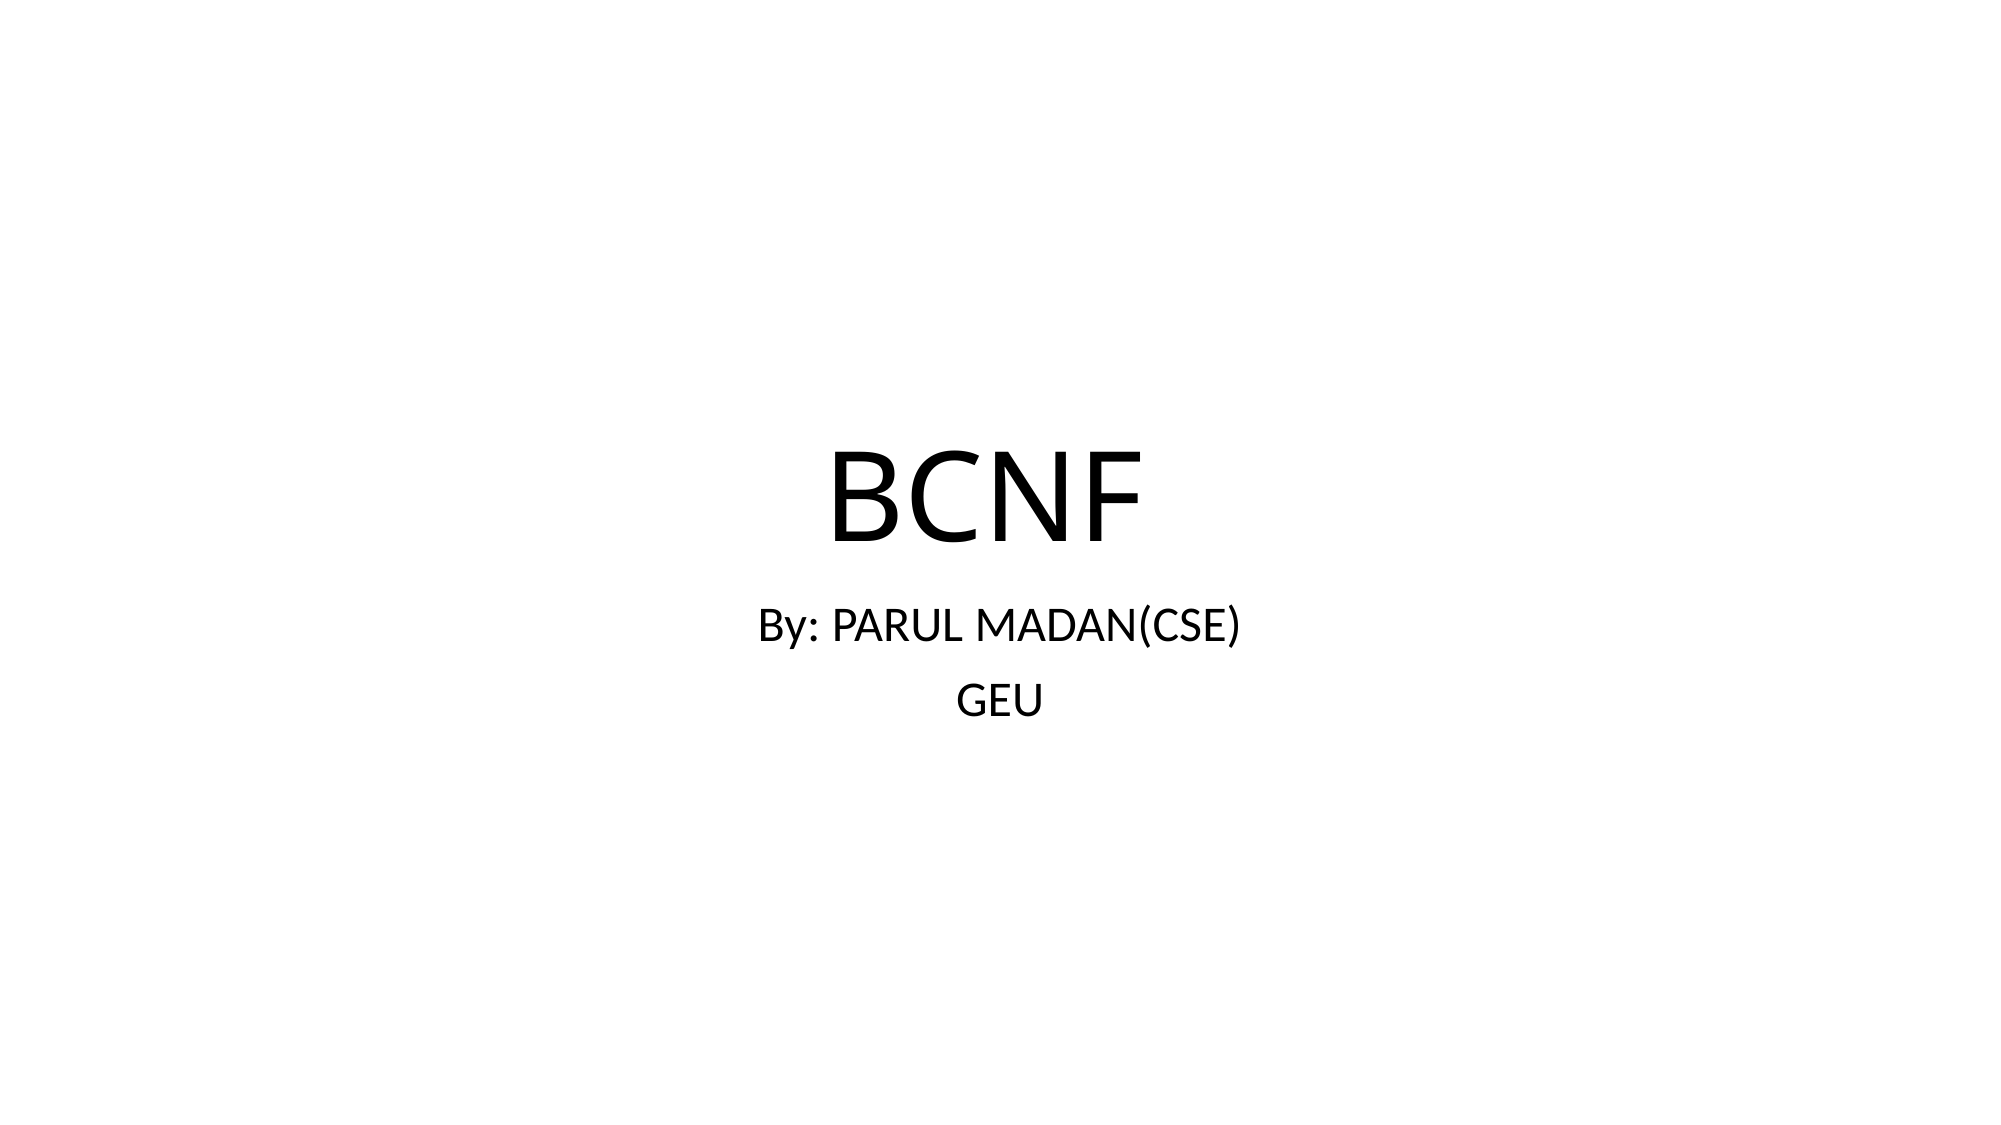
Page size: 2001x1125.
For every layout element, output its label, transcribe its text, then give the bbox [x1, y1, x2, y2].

title BCNF [249, 184, 1750, 576]
subtitle By: PARUL MADAN(CSE) GEU [249, 590, 1750, 863]
